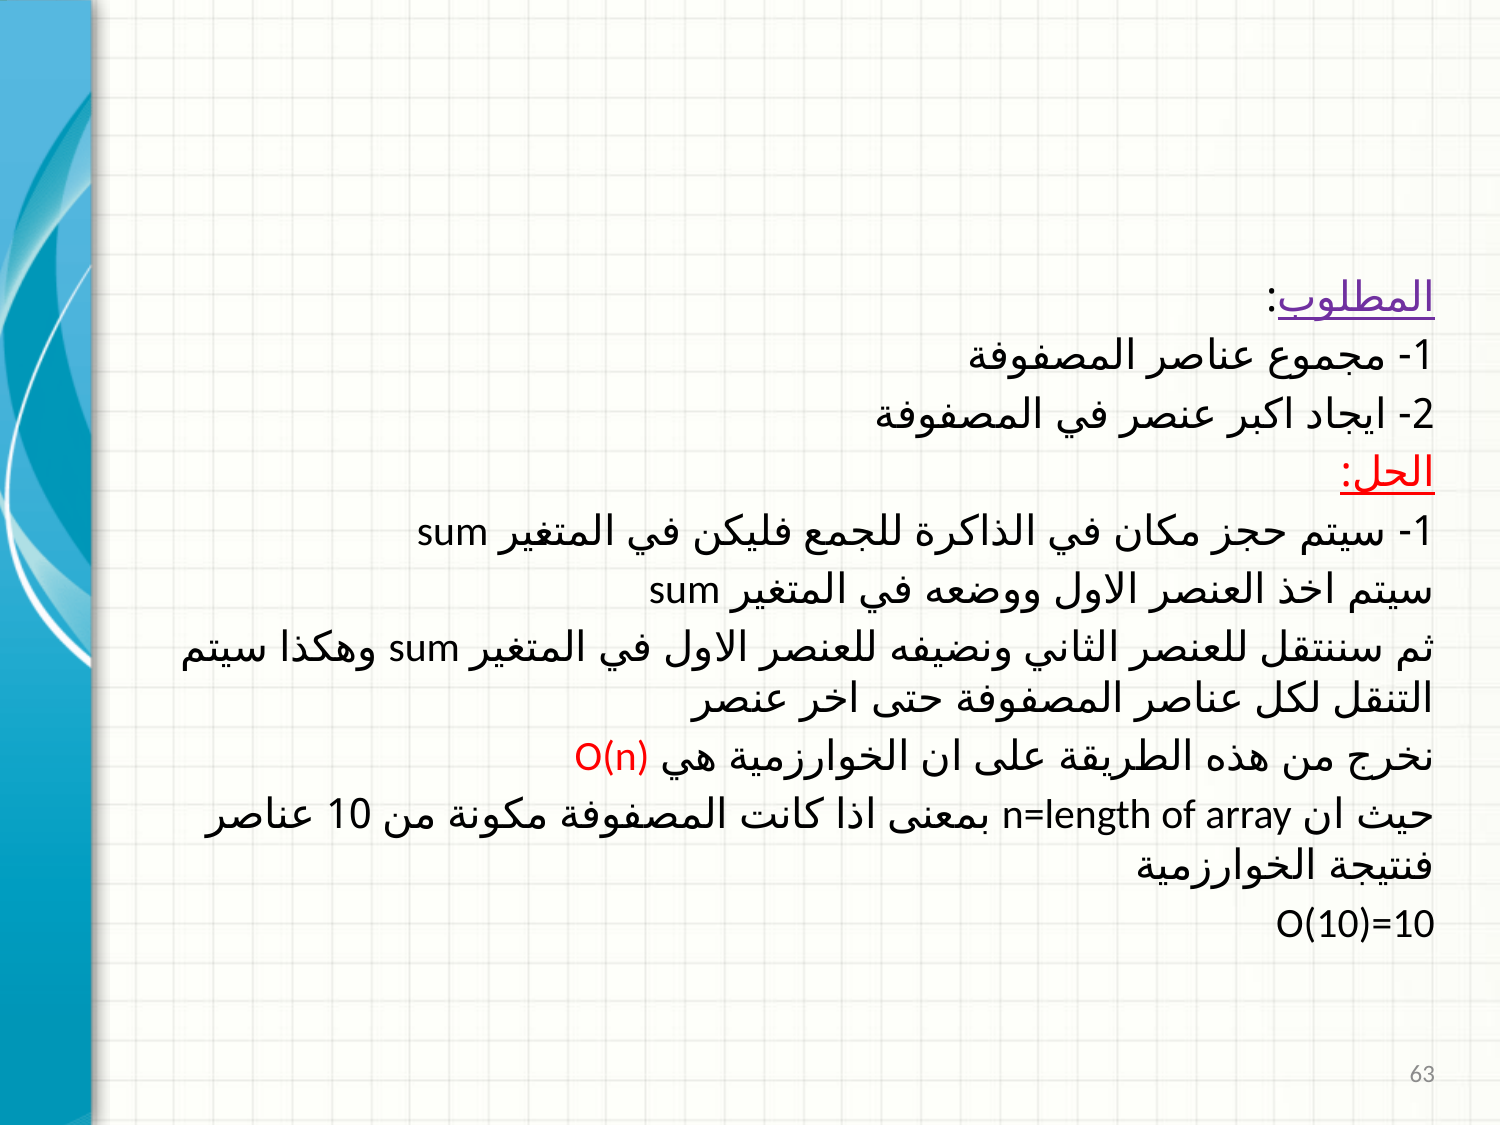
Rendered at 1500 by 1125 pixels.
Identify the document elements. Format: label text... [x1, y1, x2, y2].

list المطلوب: 1- مجموع عناصر المصفوفة 2- ايجاد اكبر عنصر في المصفوفة الحل: 1- سيتم حجز مكان في الذاكرة للجمع فليكن في المتغير sum سيتم اخذ العنصر الاول ووضعه في المتغير sum ثم سننتقل للعنصر الثاني ونضيفه للعنصر الاول في المتغير sum وهكذا سيتم التنقل لكل عناصر المصفوفة حتى اخر عنصر نخرج من هذه الطريقة على ان الخوارزمية هي O(n) حيث ان n=length of array بمعنى اذا كانت المصفوفة مكونة من 10 عناصر فنتيجة الخوارزمية O(10)=10 [125, 261, 1450, 967]
picture [0, 0, 1500, 1125]
slide_number 63 [1100, 1042, 1450, 1103]
